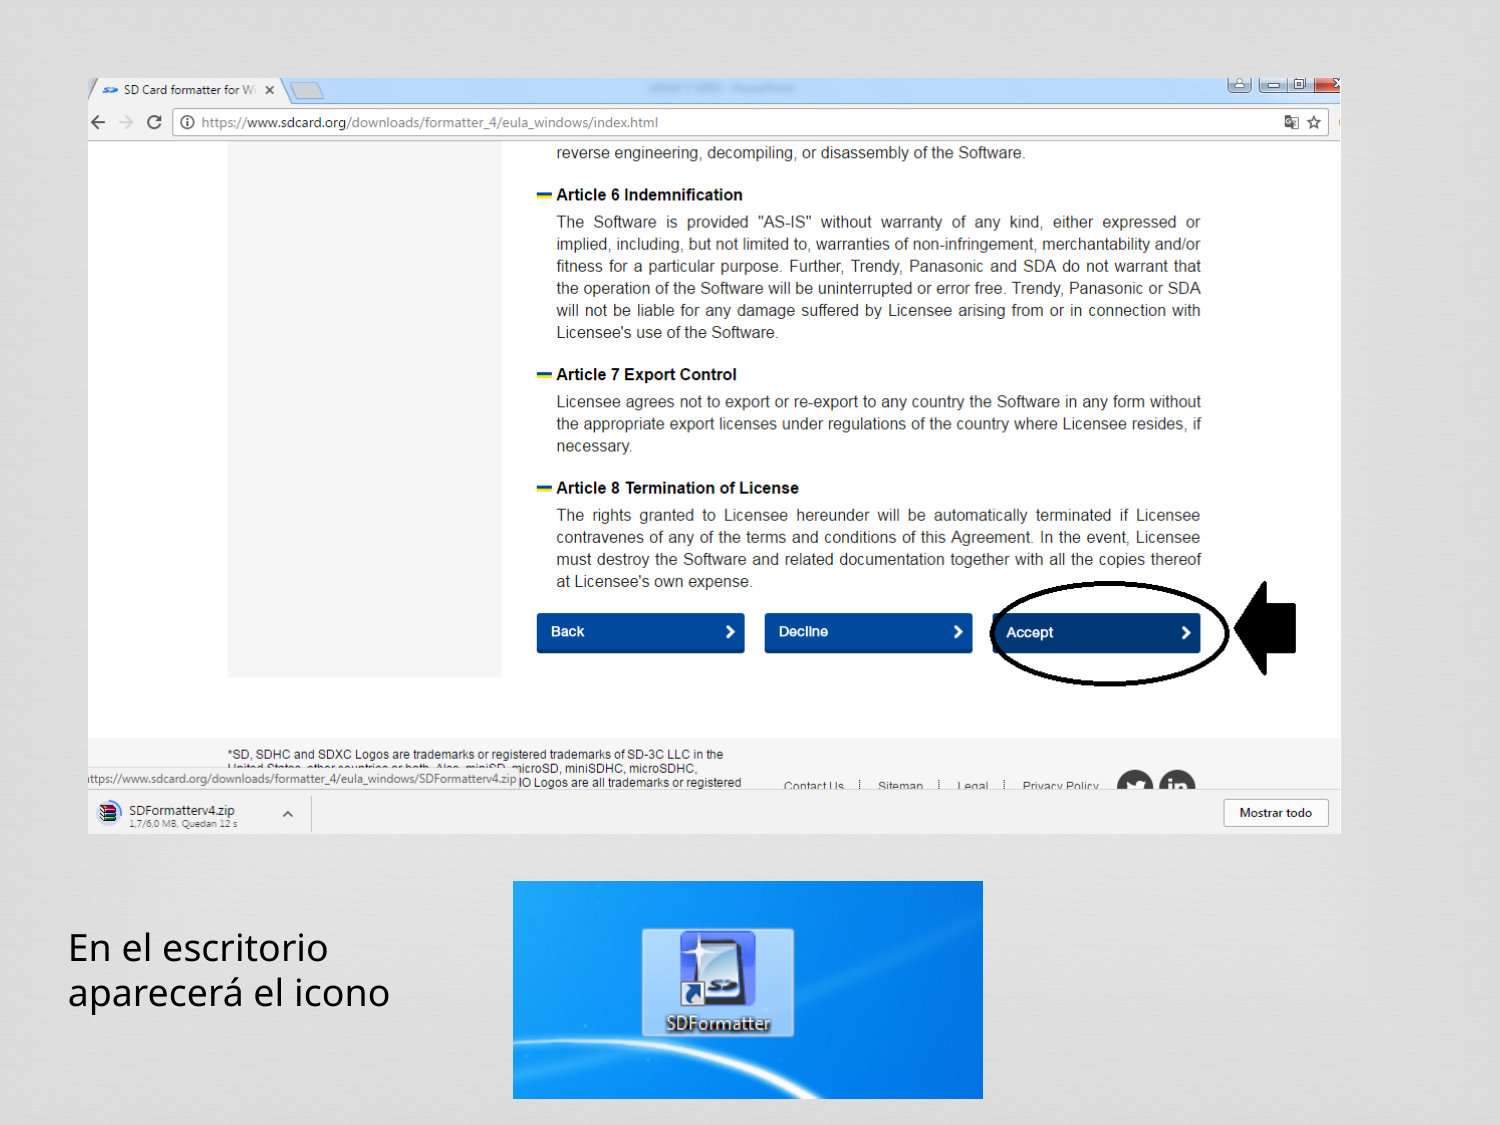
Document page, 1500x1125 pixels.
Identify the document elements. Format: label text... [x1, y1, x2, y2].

text_box En el escritorio aparecerá el icono [53, 916, 455, 1022]
picture [513, 880, 984, 1100]
picture [87, 77, 1342, 835]
